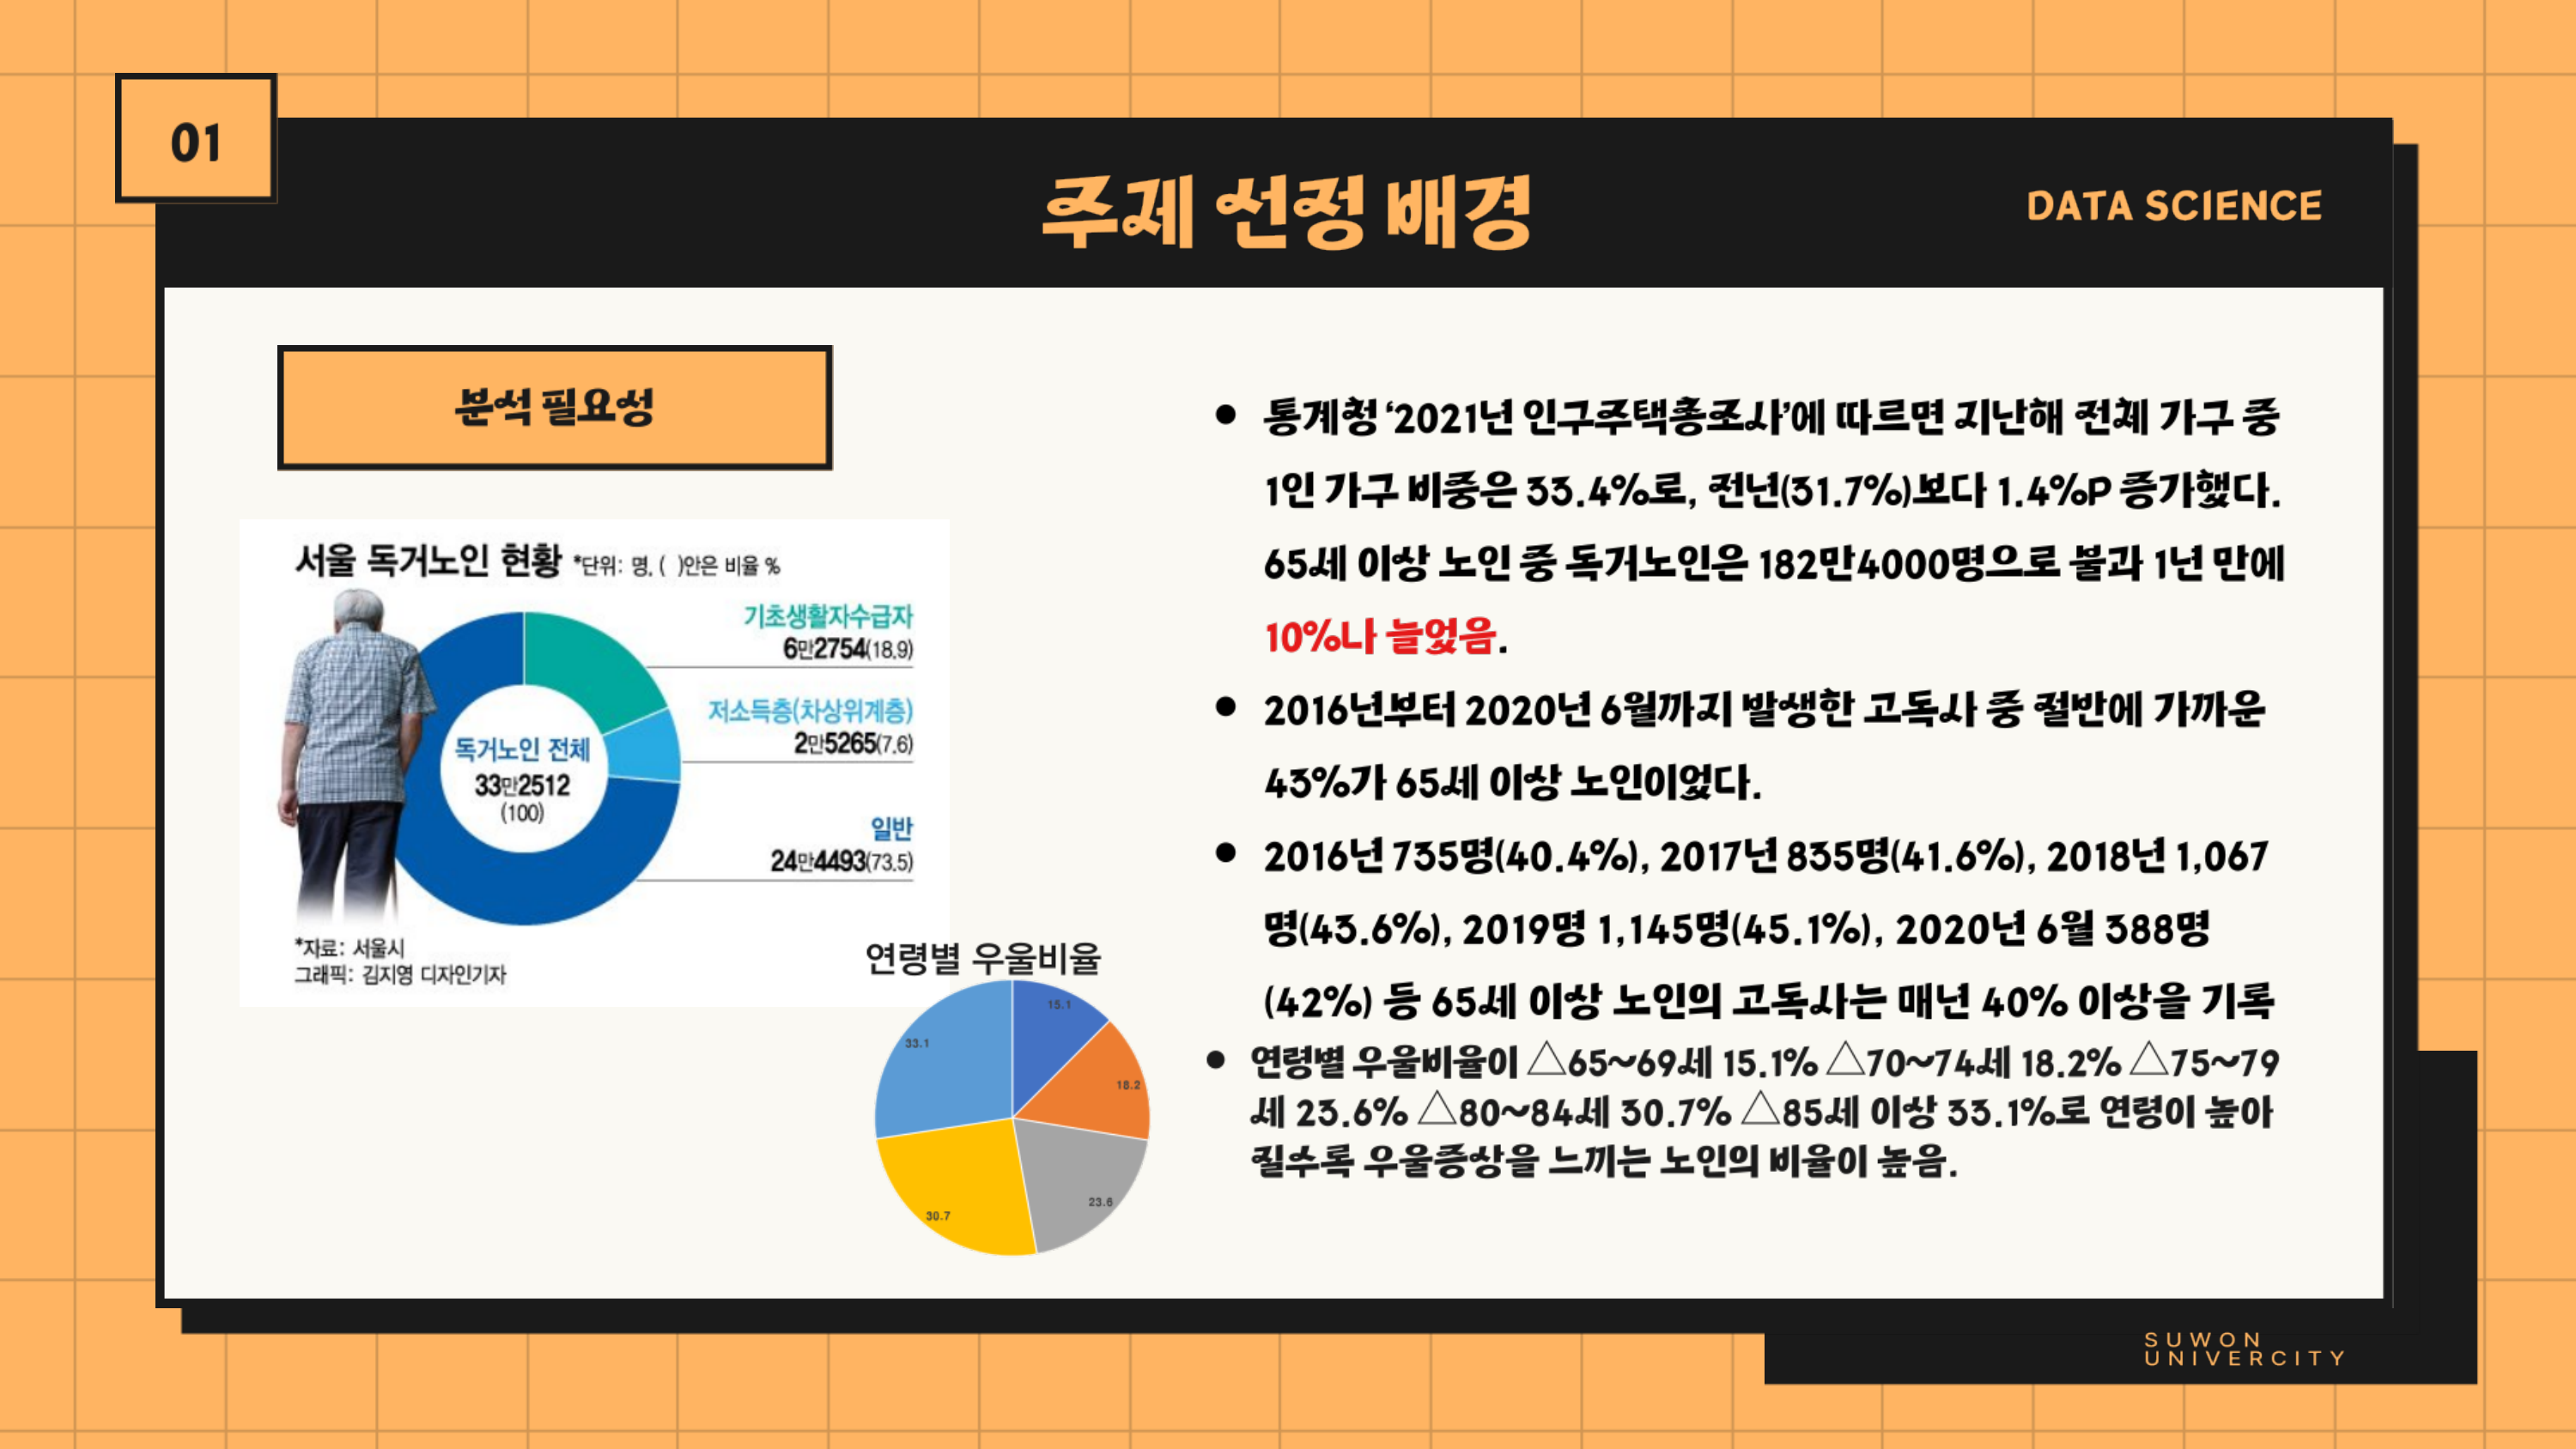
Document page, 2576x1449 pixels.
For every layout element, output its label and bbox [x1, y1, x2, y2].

text_box [155, 296, 2394, 1308]
picture [143, 90, 244, 190]
picture [297, 367, 673, 451]
text_box [0, 0, 2576, 1449]
text_box [1764, 1051, 2479, 1386]
text_box [115, 73, 278, 205]
picture [1136, 305, 2367, 1203]
picture [1937, 165, 2343, 245]
text_box [155, 120, 2394, 288]
text_box [240, 519, 951, 1007]
picture [652, 133, 1566, 294]
text_box [805, 895, 1201, 1308]
picture [858, 930, 1121, 993]
picture [2141, 1324, 2363, 1402]
text_box [276, 345, 834, 471]
